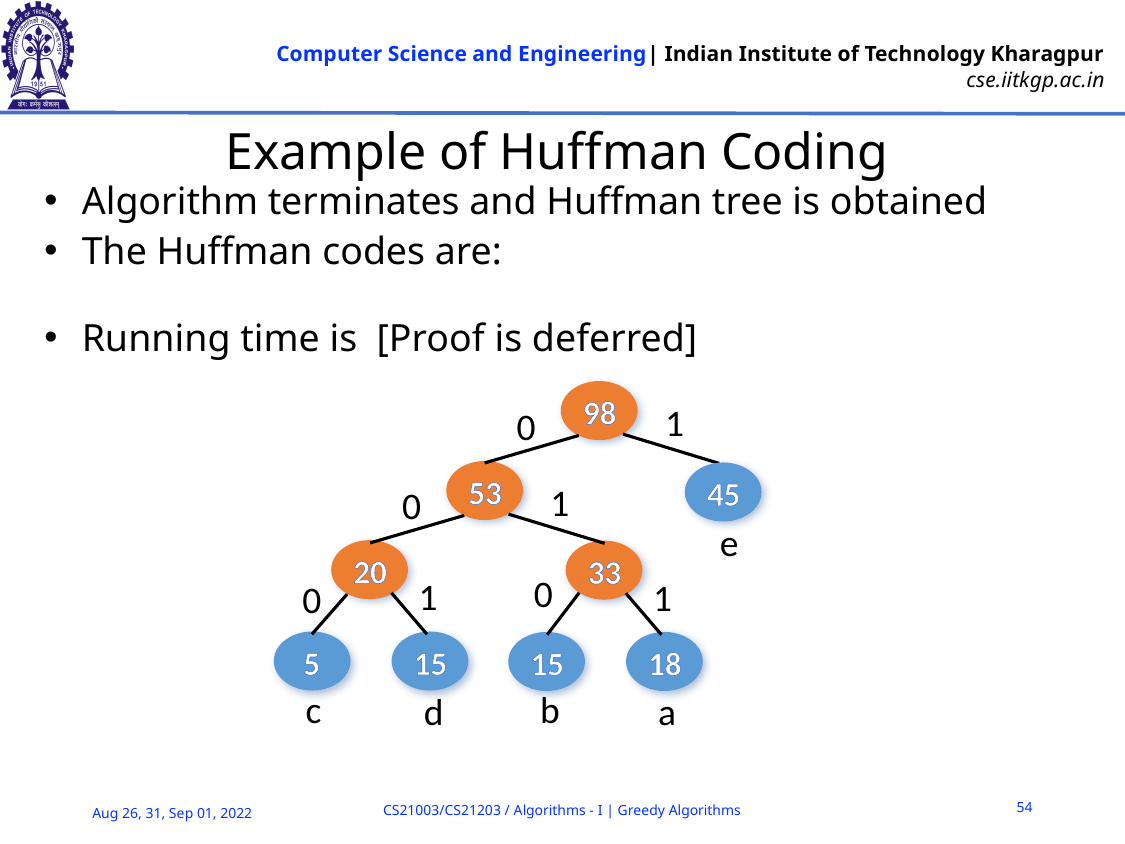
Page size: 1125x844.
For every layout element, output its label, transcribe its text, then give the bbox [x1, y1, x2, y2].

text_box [273, 380, 762, 742]
footer CS21003/CS21203 / Algorithms - I | Greedy Algorithms [185, 787, 940, 833]
slide_number 54 [992, 785, 1048, 831]
picture [1, 1, 74, 110]
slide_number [77, 798, 274, 844]
title Example of Huffman Coding [35, 78, 1078, 221]
